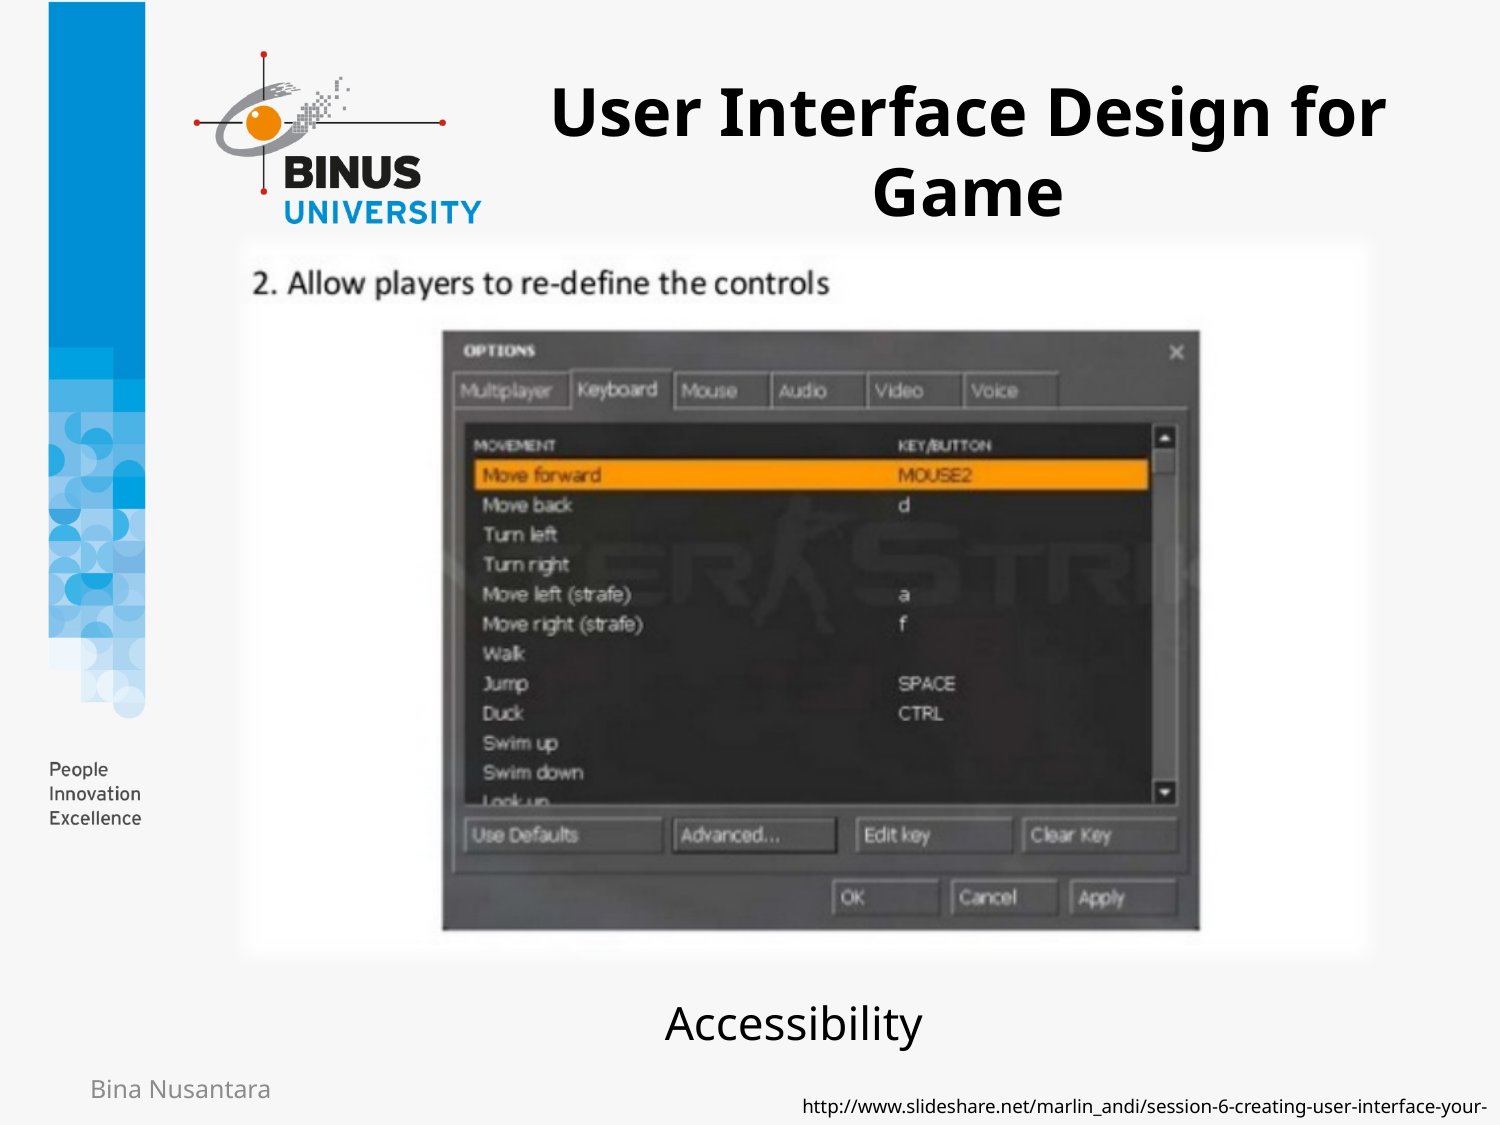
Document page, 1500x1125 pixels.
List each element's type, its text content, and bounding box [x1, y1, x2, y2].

slide_number Bina Nusantara [75, 1058, 425, 1119]
text_box User Interface Design for Game [449, 62, 1488, 163]
picture [0, 0, 1500, 976]
text_box Accessibility [499, 987, 1088, 1058]
text_box http://www.slideshare.net/marlin_andi/session-6-creating-user-interface-your-game [787, 1087, 1500, 1125]
